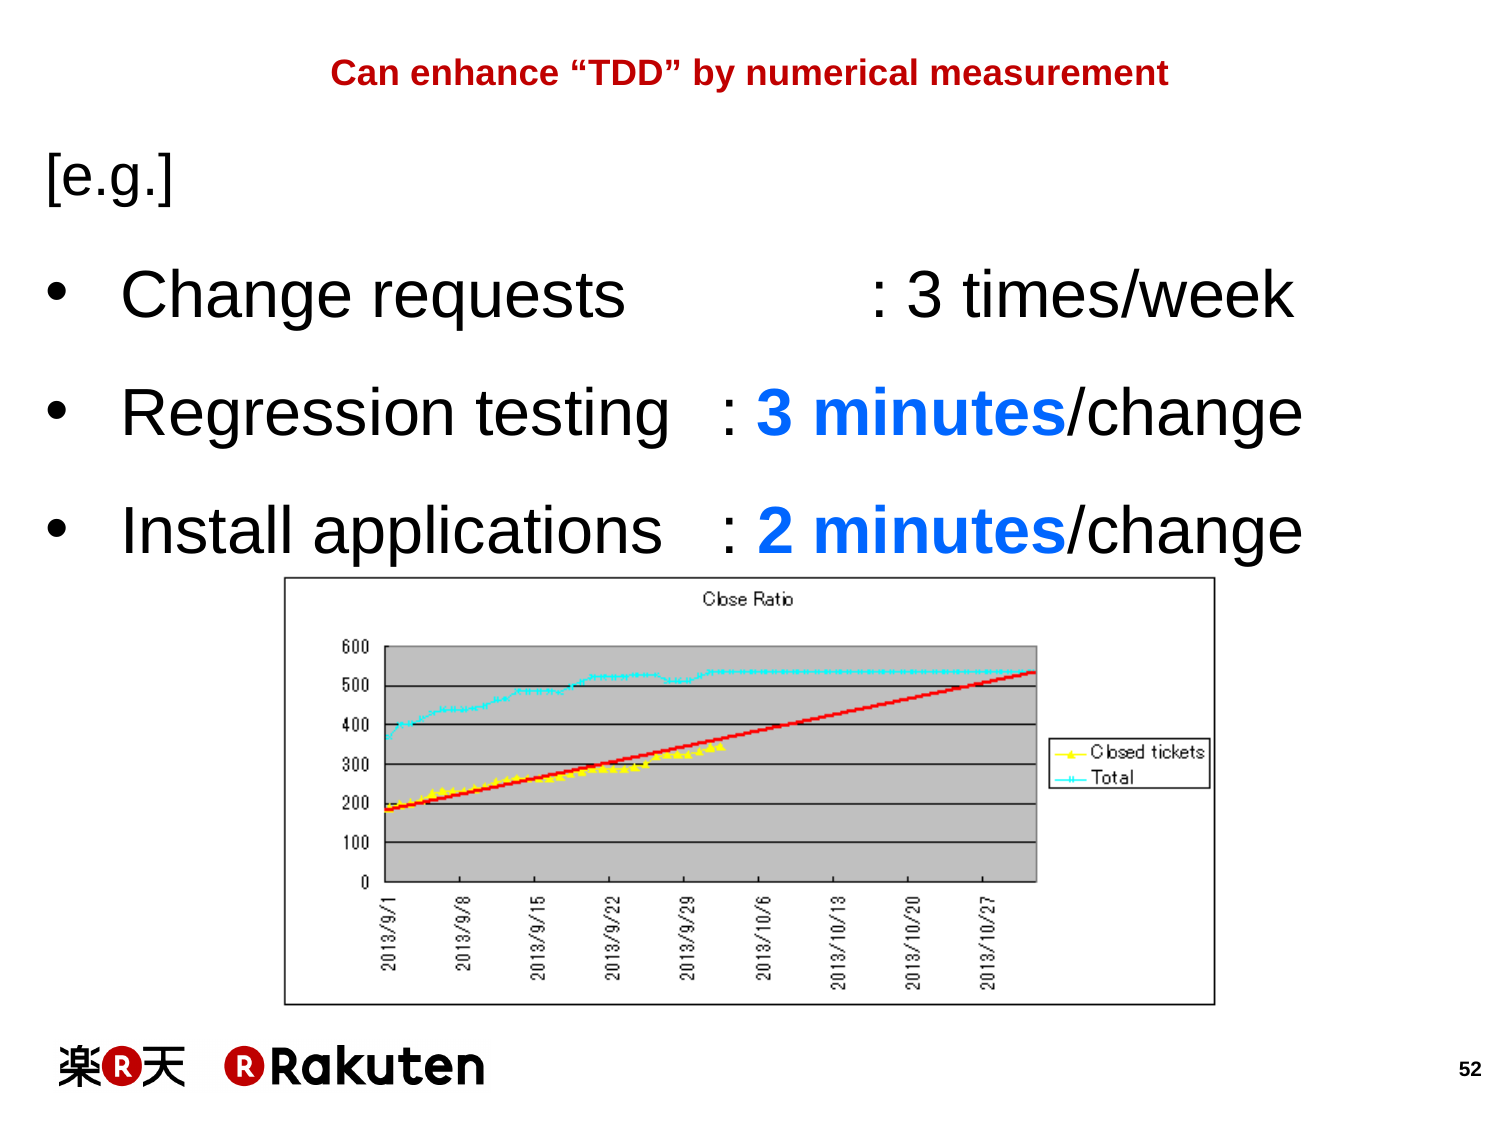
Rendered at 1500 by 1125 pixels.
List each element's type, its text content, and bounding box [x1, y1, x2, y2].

text_box [e.g.] [30, 113, 1471, 232]
text_box Install applications : 2 minutes/change [30, 469, 1471, 587]
text_box Change requests : 3 times/week [30, 232, 1471, 350]
text_box Regression testing : 3 minutes/change [30, 350, 1471, 469]
title Can enhance “TDD” by numerical measurement [59, 41, 1441, 101]
picture [53, 1039, 491, 1093]
picture [277, 571, 1223, 1012]
